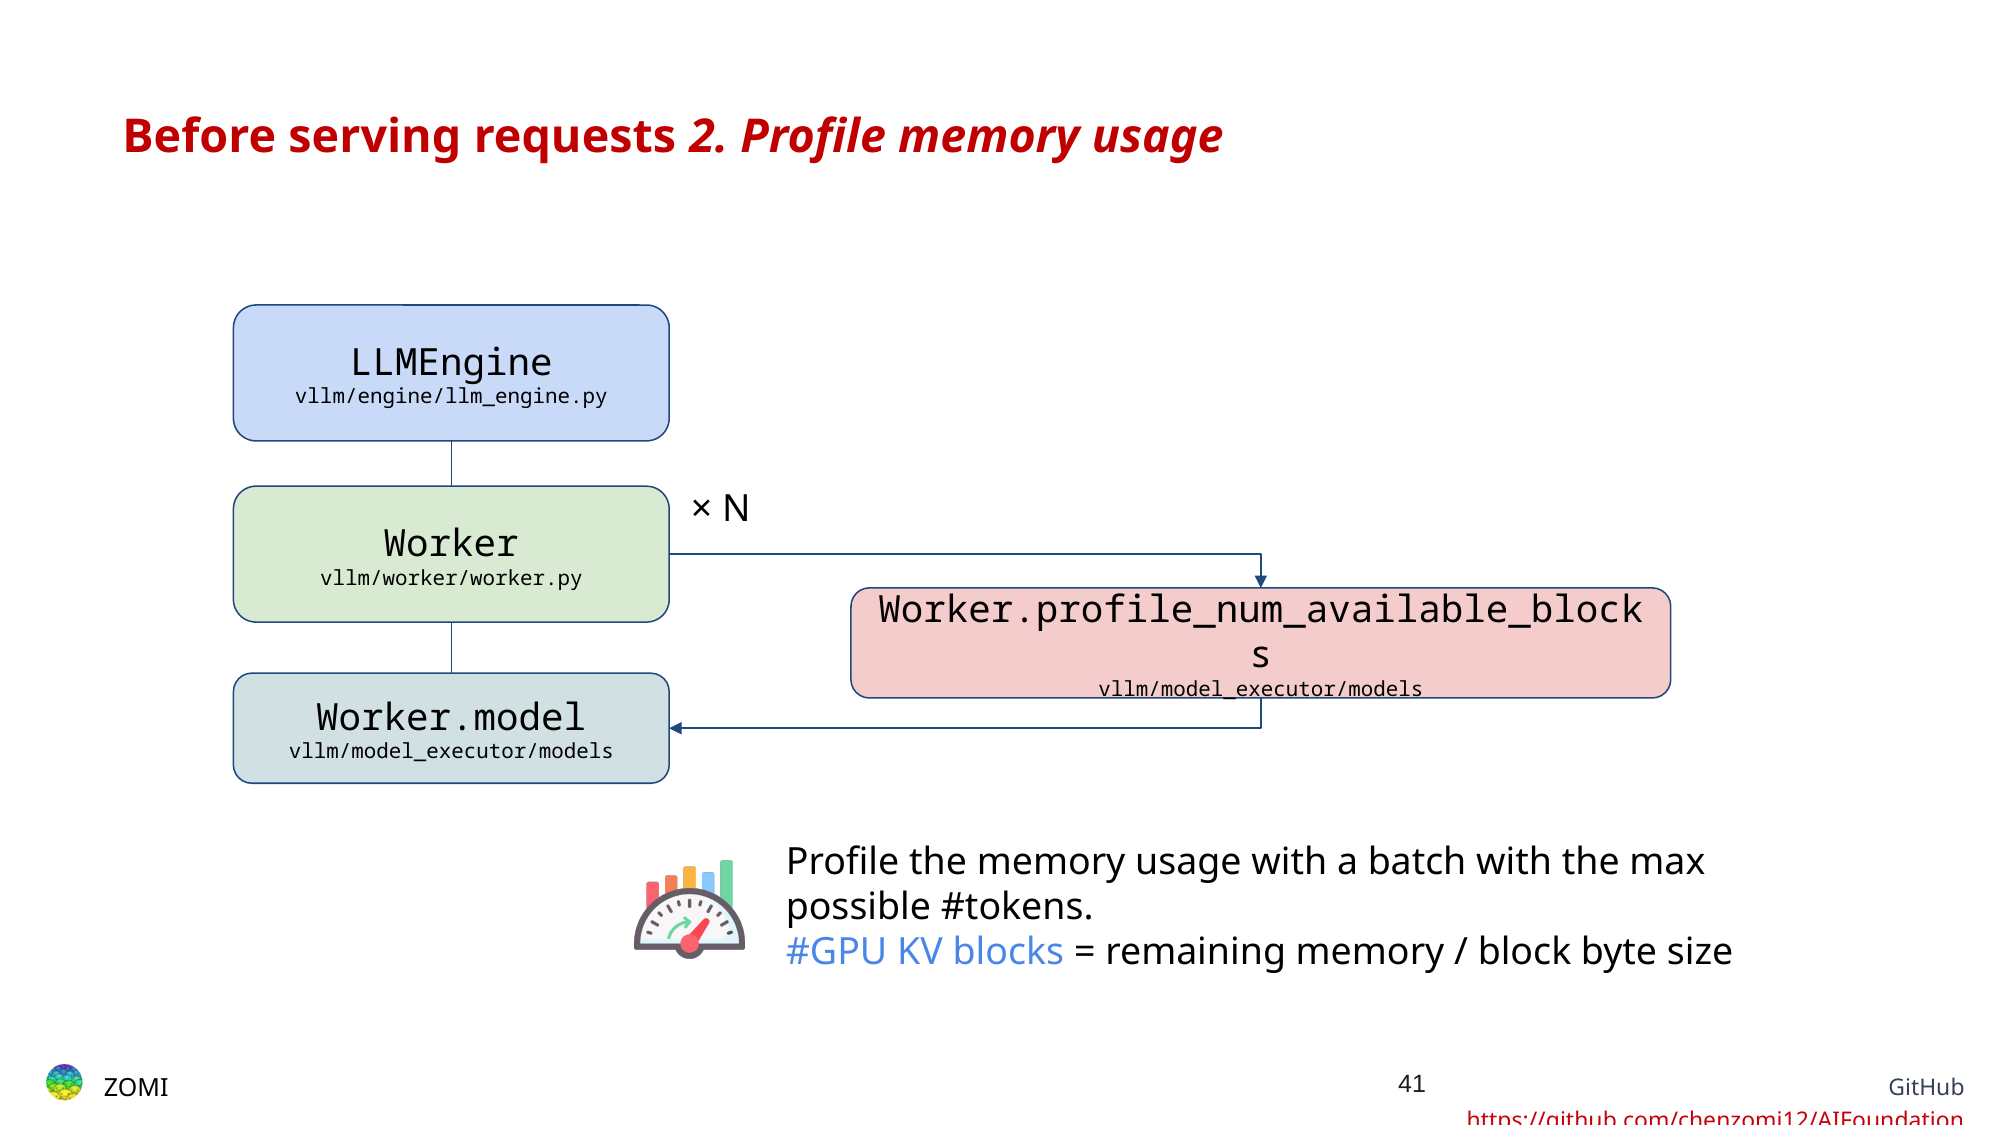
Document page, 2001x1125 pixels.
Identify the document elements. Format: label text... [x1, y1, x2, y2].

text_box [985, 553, 1262, 589]
picture [47, 1065, 82, 1100]
text_box Worker.profile_num_available_blocks vllm/model_executor/models [850, 596, 944, 698]
picture [633, 853, 745, 965]
text_box LLMEngine vllm/engine/llm_engine.py [233, 304, 670, 441]
text_box × N [670, 464, 797, 552]
text_box Profile the memory usage with a batch with the max possible #tokens. #GPU KV blocks = remaining memory / block byte size [985, 816, 1873, 992]
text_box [949, 417, 981, 1010]
text_box Worker.model vllm/model_executor/models [233, 673, 670, 784]
title Before serving requests 2. Profile memory usage [102, 85, 1901, 183]
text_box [668, 553, 944, 589]
text_box Profile the memory usage with a batch with the max possible #tokens. #GPU KV blocks = remaining memory / block byte size [765, 816, 944, 992]
text_box Worker vllm/worker/worker.py [233, 486, 670, 623]
text_box Worker.profile_num_available_blocks vllm/model_executor/models [985, 587, 1671, 698]
